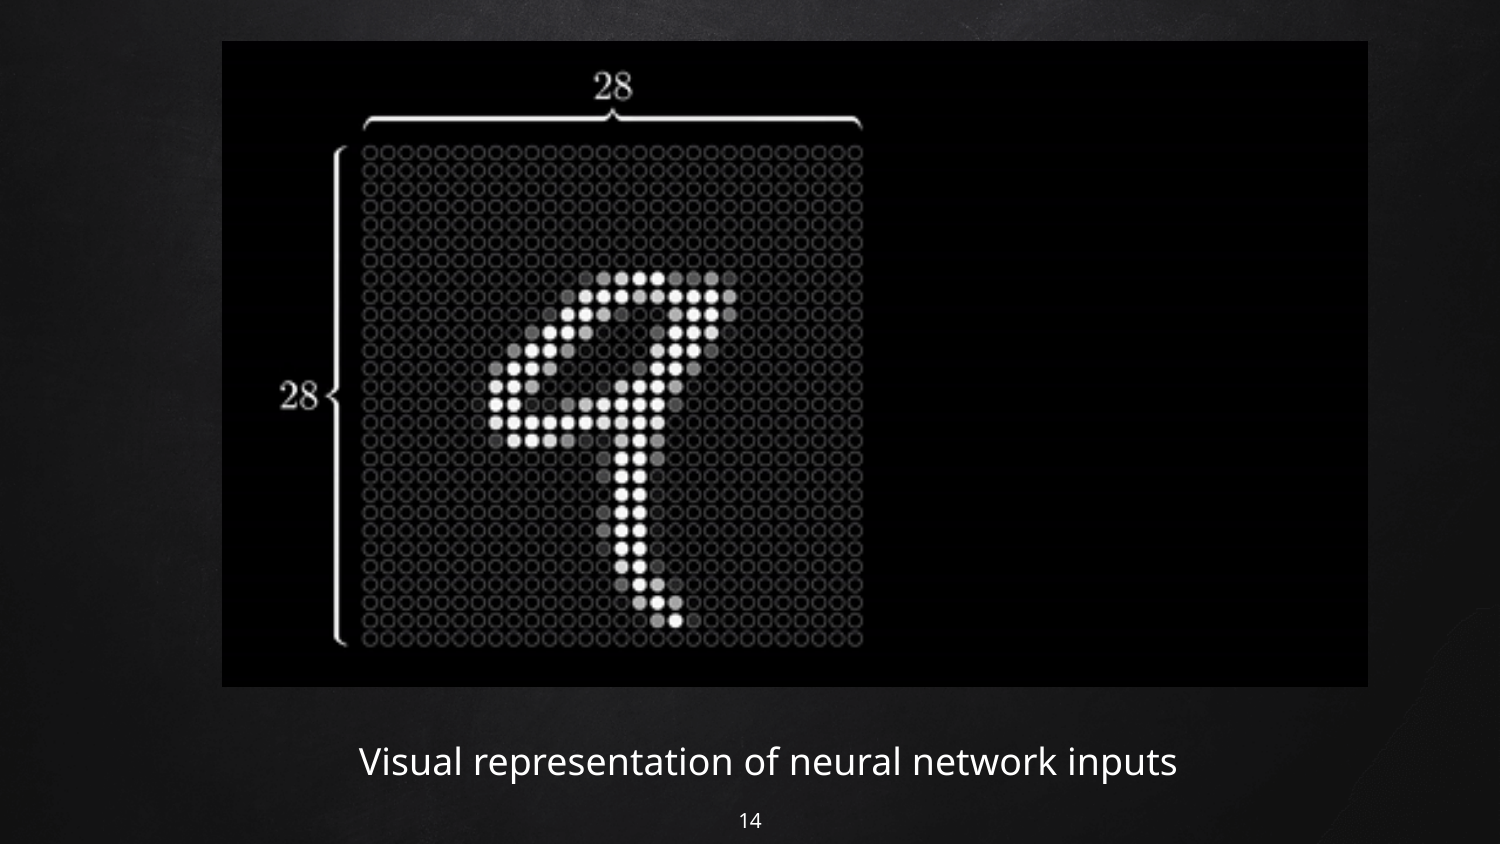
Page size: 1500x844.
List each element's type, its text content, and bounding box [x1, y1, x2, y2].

slide_number ‹#› [705, 792, 795, 844]
picture [0, 0, 1500, 844]
list Visual representation of neural network inputs [75, 722, 1425, 808]
